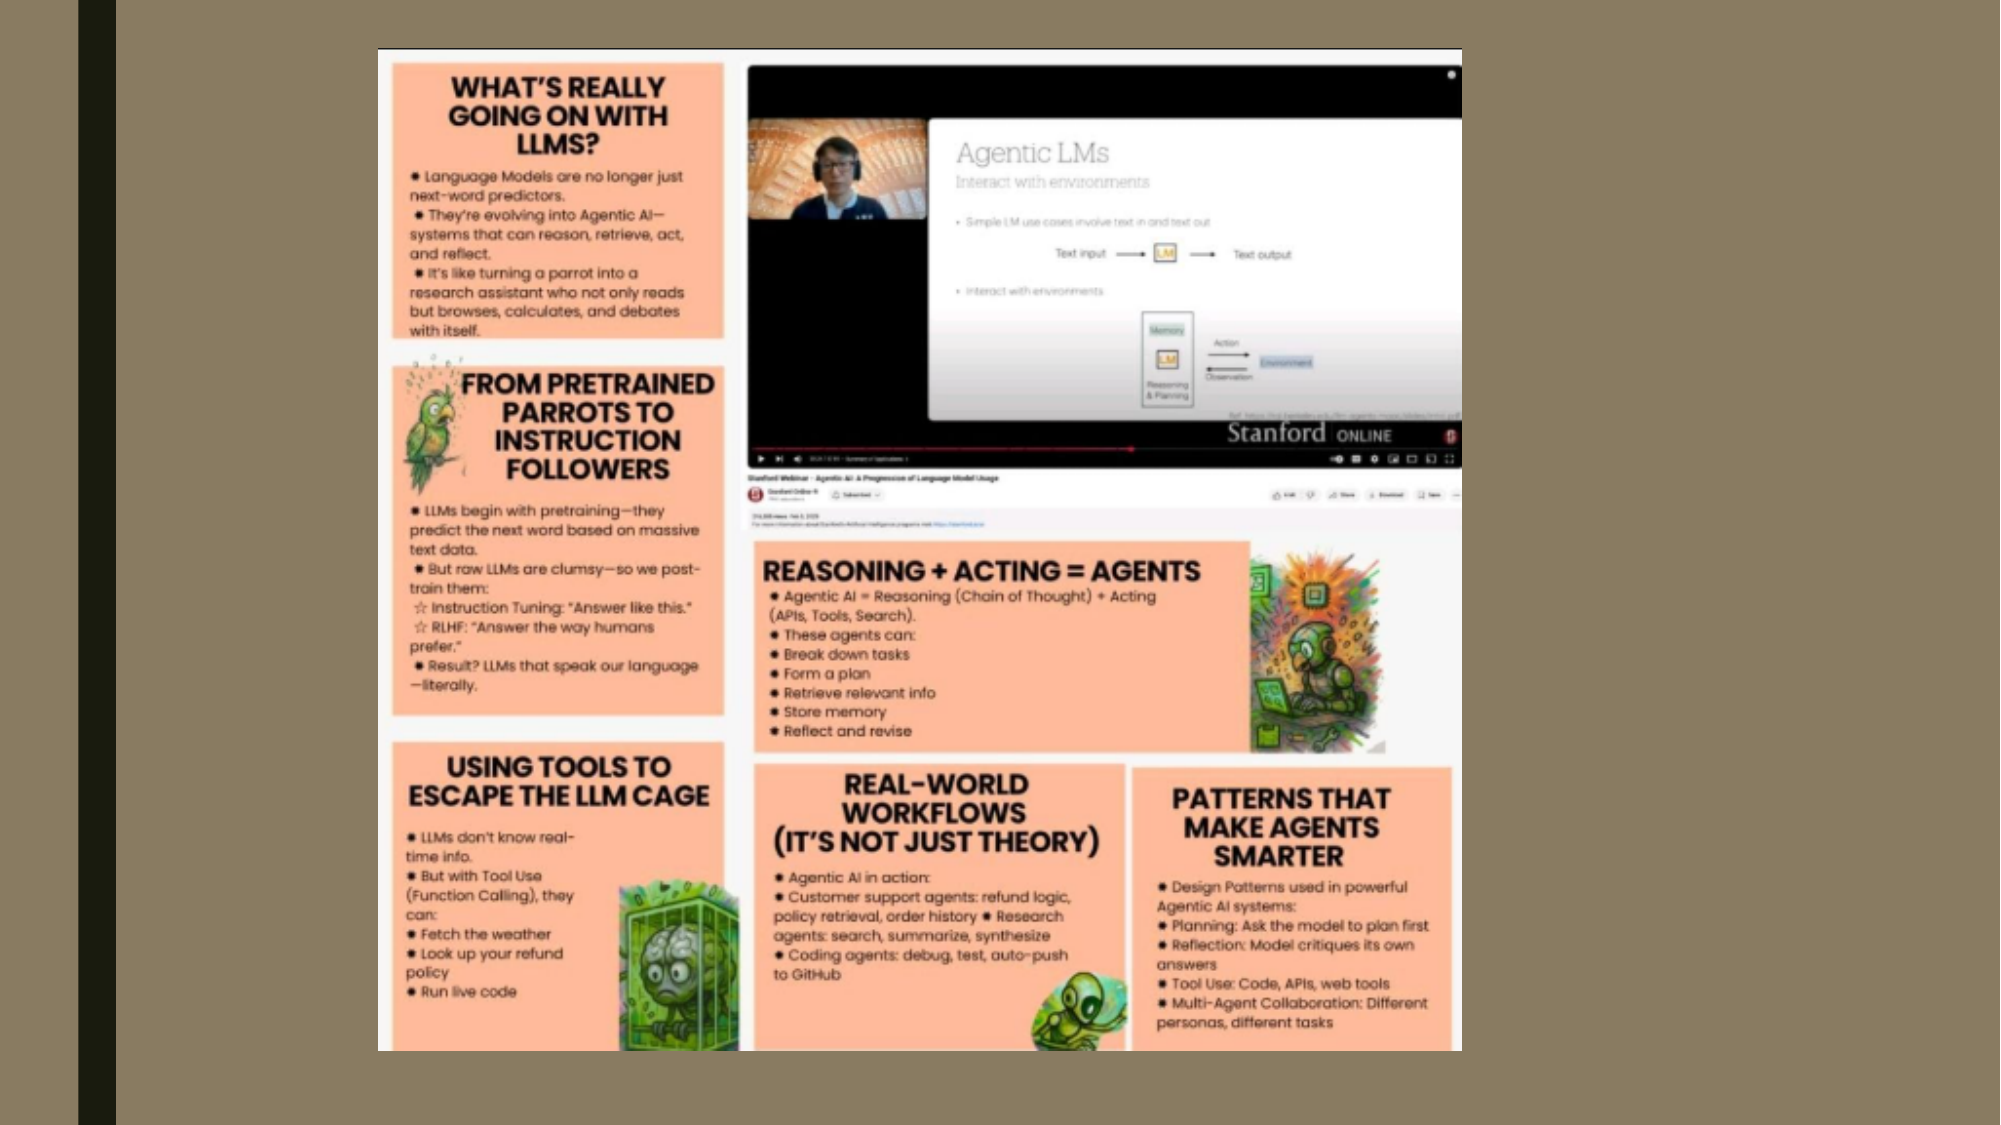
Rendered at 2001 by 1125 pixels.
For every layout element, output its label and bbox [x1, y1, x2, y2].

picture [378, 48, 1462, 1051]
